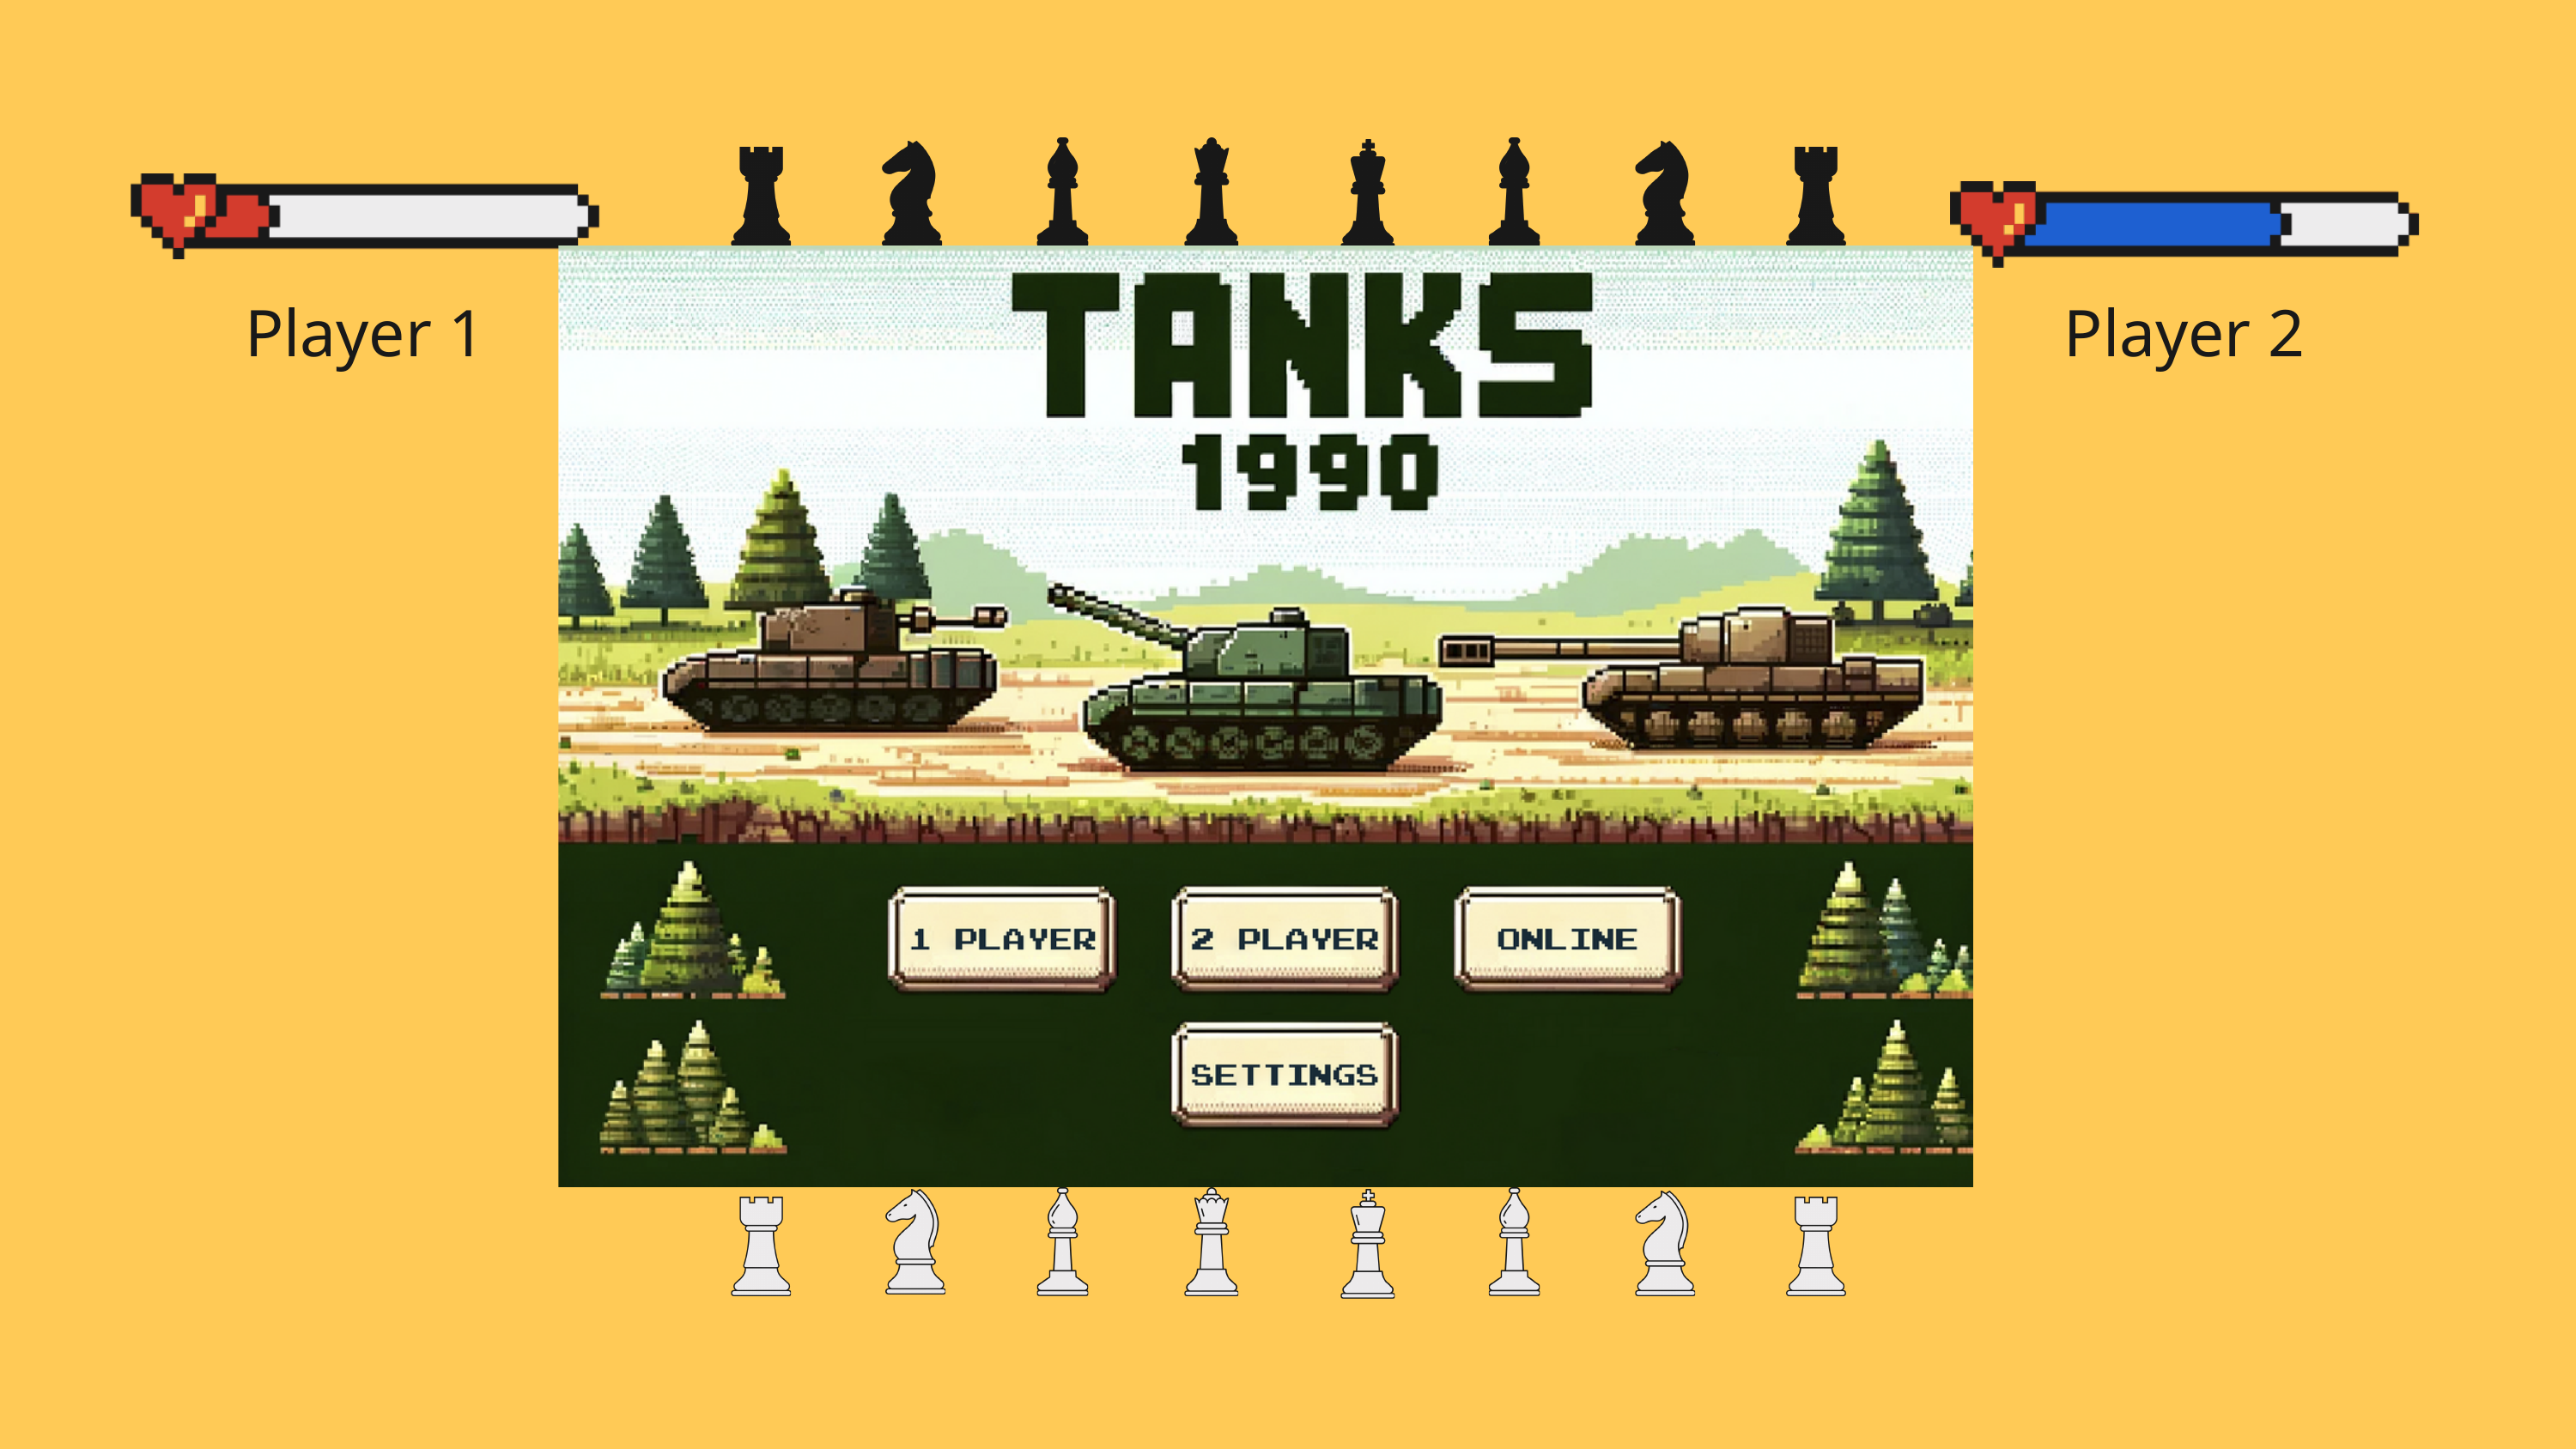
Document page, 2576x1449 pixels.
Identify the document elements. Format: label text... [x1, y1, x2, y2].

text_box [1340, 1189, 1395, 1299]
text_box [882, 141, 943, 246]
text_box [1786, 1197, 1846, 1296]
text_box [731, 1197, 792, 1296]
text_box [1950, 181, 2420, 268]
text_box [1184, 137, 1239, 246]
text_box [1786, 147, 1846, 246]
text_box [1340, 139, 1395, 246]
text_box Player 1 [154, 286, 577, 370]
text_box [731, 147, 792, 246]
text_box [1488, 137, 1540, 246]
text_box Player 2 [1972, 286, 2397, 370]
text_box [131, 173, 600, 259]
text_box [1488, 1187, 1540, 1296]
text_box [1036, 1187, 1089, 1296]
text_box [558, 246, 1974, 1187]
text_box [1036, 137, 1089, 246]
text_box [1635, 1191, 1696, 1296]
text_box [885, 1189, 946, 1294]
text_box [1184, 1187, 1239, 1296]
text_box [1635, 141, 1696, 246]
